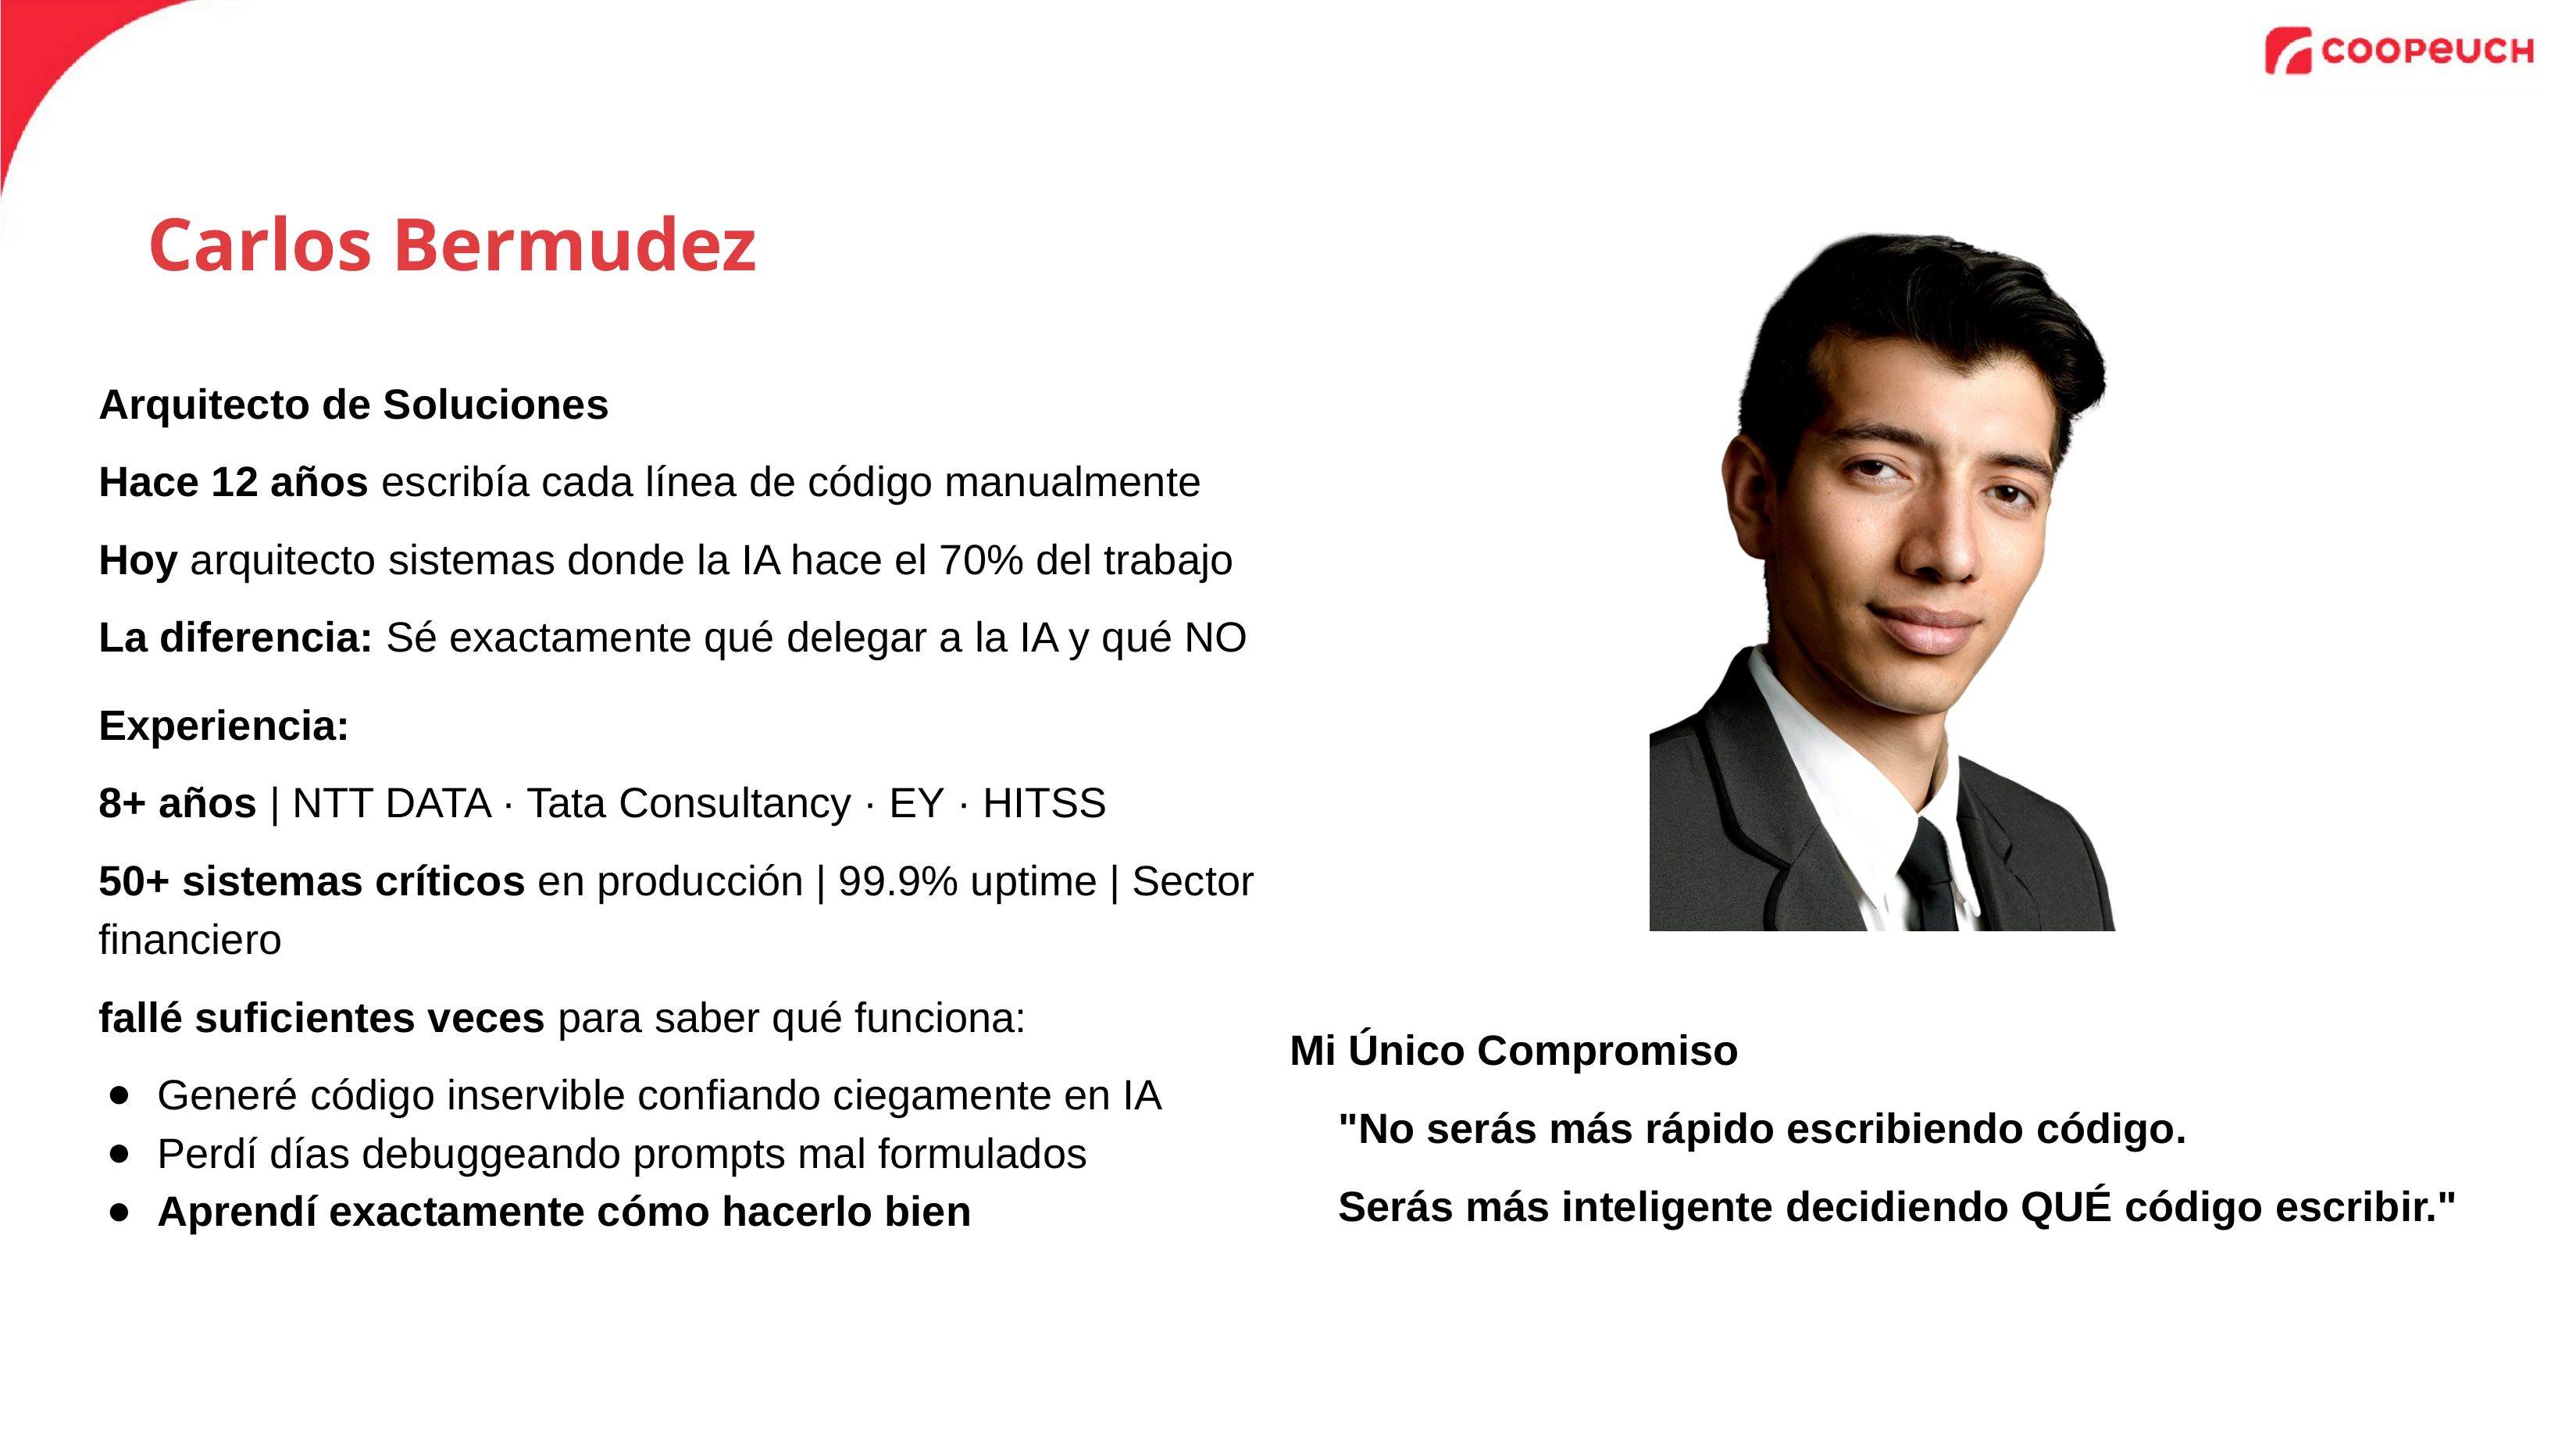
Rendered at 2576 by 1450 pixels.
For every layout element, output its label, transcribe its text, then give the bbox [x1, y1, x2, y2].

title Carlos Bermudez [147, 198, 800, 441]
text_box Mi Único Compromiso "No serás más rápido escribiendo código. Serás más inteligente decidiendo QUÉ código escribir." [1278, 1003, 2534, 1241]
picture [1649, 222, 2162, 931]
picture [0, 0, 250, 239]
picture [2250, 16, 2545, 91]
list Arquitecto de Soluciones Hace 12 años escribía cada línea de código manualmente Hoy arquitecto sistemas donde la IA hace el 70% del trabajo La diferencia: Sé exactamente qué delegar a la IA y qué NO Experiencia: 8+ años | NTT DATA · Tata Consultancy · EY · HITSS 50+ sistemas críticos en producción | 99.9% uptime | Sector financiero fallé suficientes veces para saber qué funciona: Generé código inservible confiando ciegamente en IA Perdí días debuggeando prompts mal formulados Aprendí exactamente cómo hacerlo bien [98, 369, 1267, 1305]
